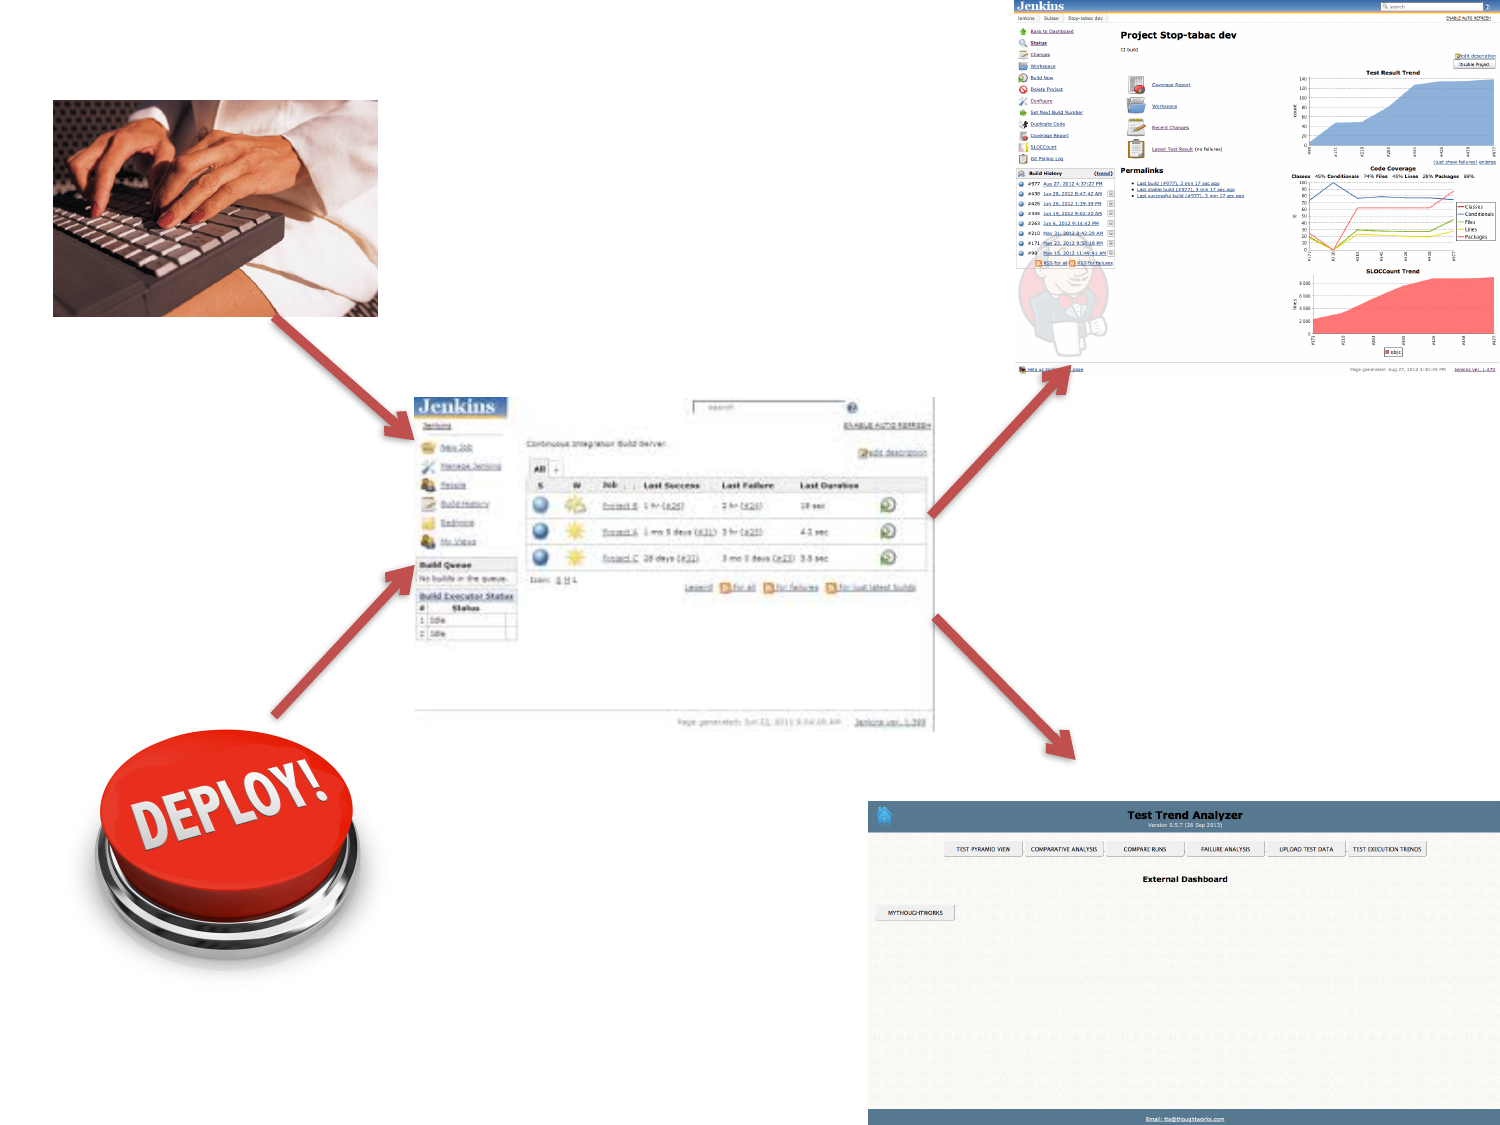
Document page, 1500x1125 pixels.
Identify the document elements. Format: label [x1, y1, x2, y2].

text_box [273, 564, 415, 717]
picture [414, 397, 935, 733]
picture [1013, 0, 1500, 379]
picture [53, 100, 378, 317]
text_box [930, 364, 1072, 517]
picture [868, 801, 1500, 1125]
text_box [934, 616, 1076, 761]
picture [53, 680, 404, 1020]
text_box [273, 316, 415, 441]
